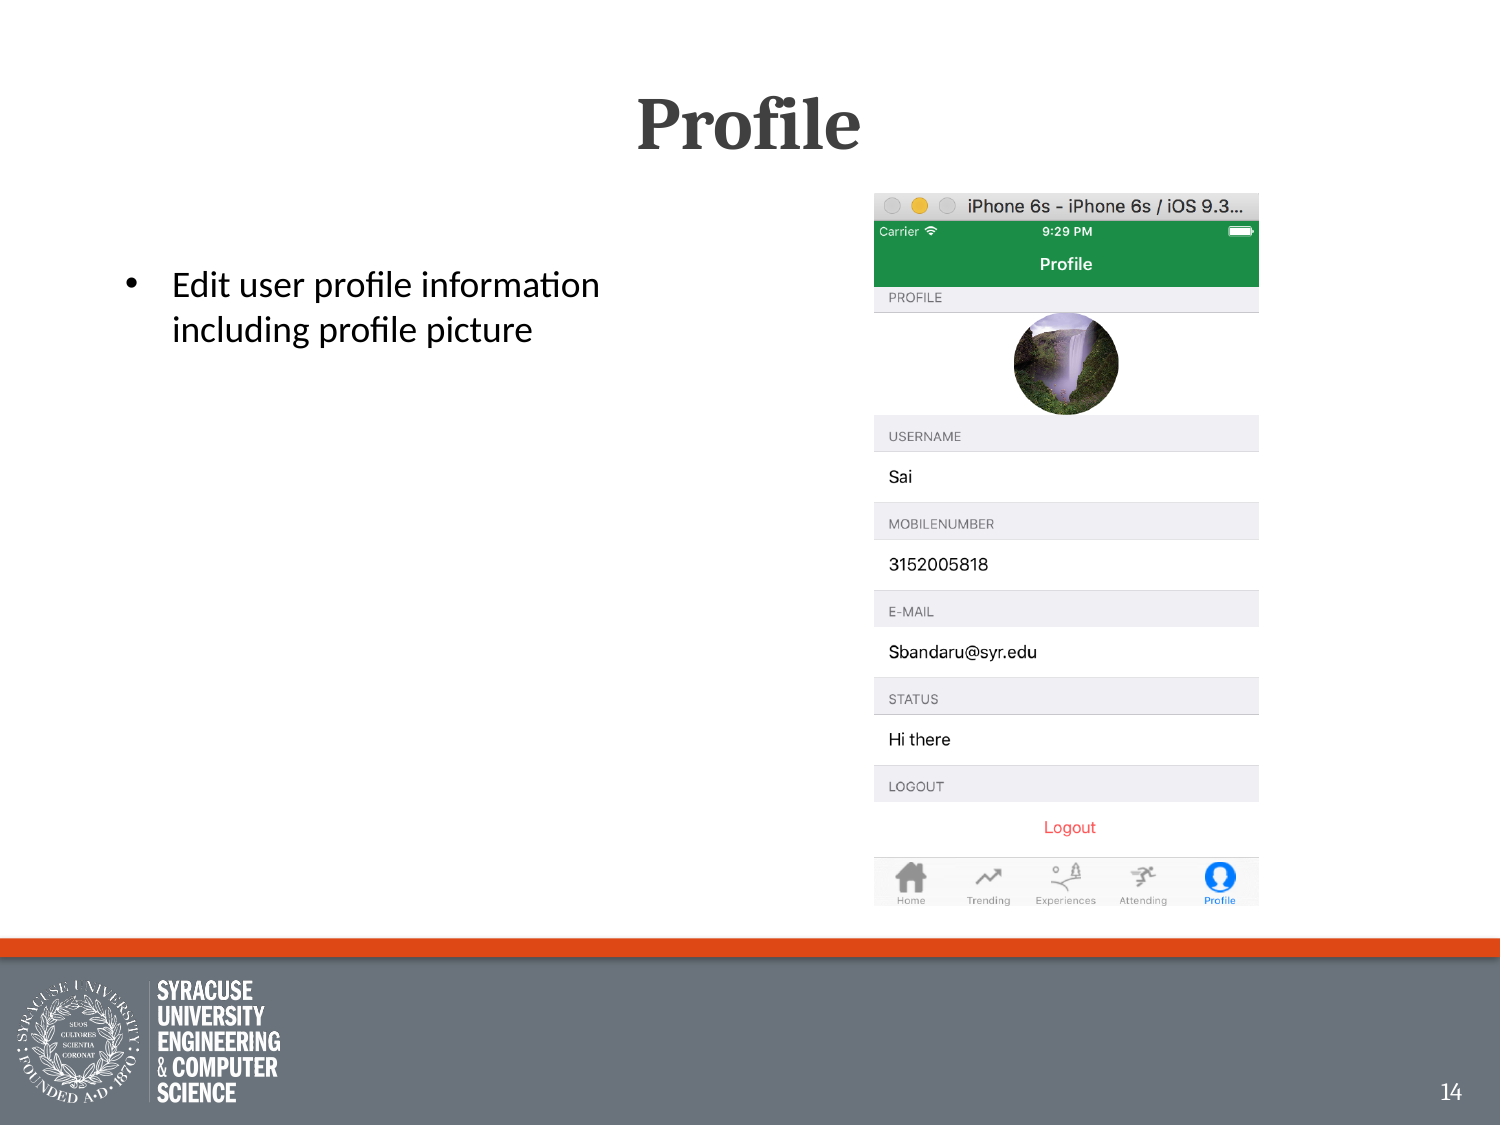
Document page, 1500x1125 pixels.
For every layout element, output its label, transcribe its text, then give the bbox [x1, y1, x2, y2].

title Profile [75, 45, 1425, 194]
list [874, 193, 1259, 906]
text_box Edit user profile information including profile picture [110, 252, 661, 358]
slide_number 14 [1276, 1060, 1478, 1120]
picture [17, 980, 280, 1103]
